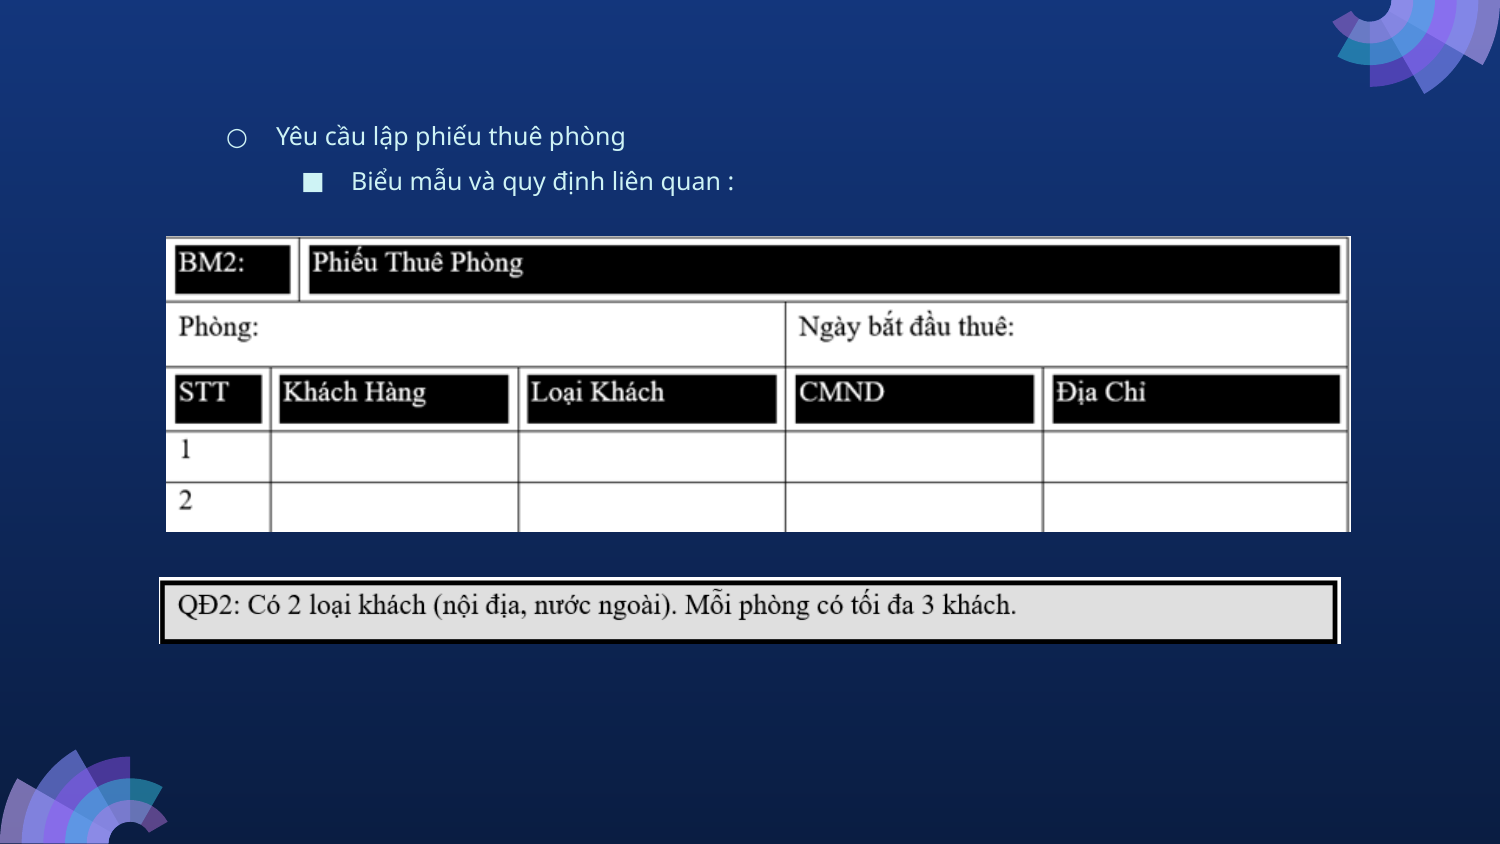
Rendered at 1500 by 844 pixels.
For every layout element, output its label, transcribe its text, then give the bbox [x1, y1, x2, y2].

picture [158, 577, 1342, 644]
list Yêu cầu lập phiếu thuê phòng Biểu mẫu và quy định liên quan : [111, 90, 1406, 607]
picture [165, 236, 1351, 533]
